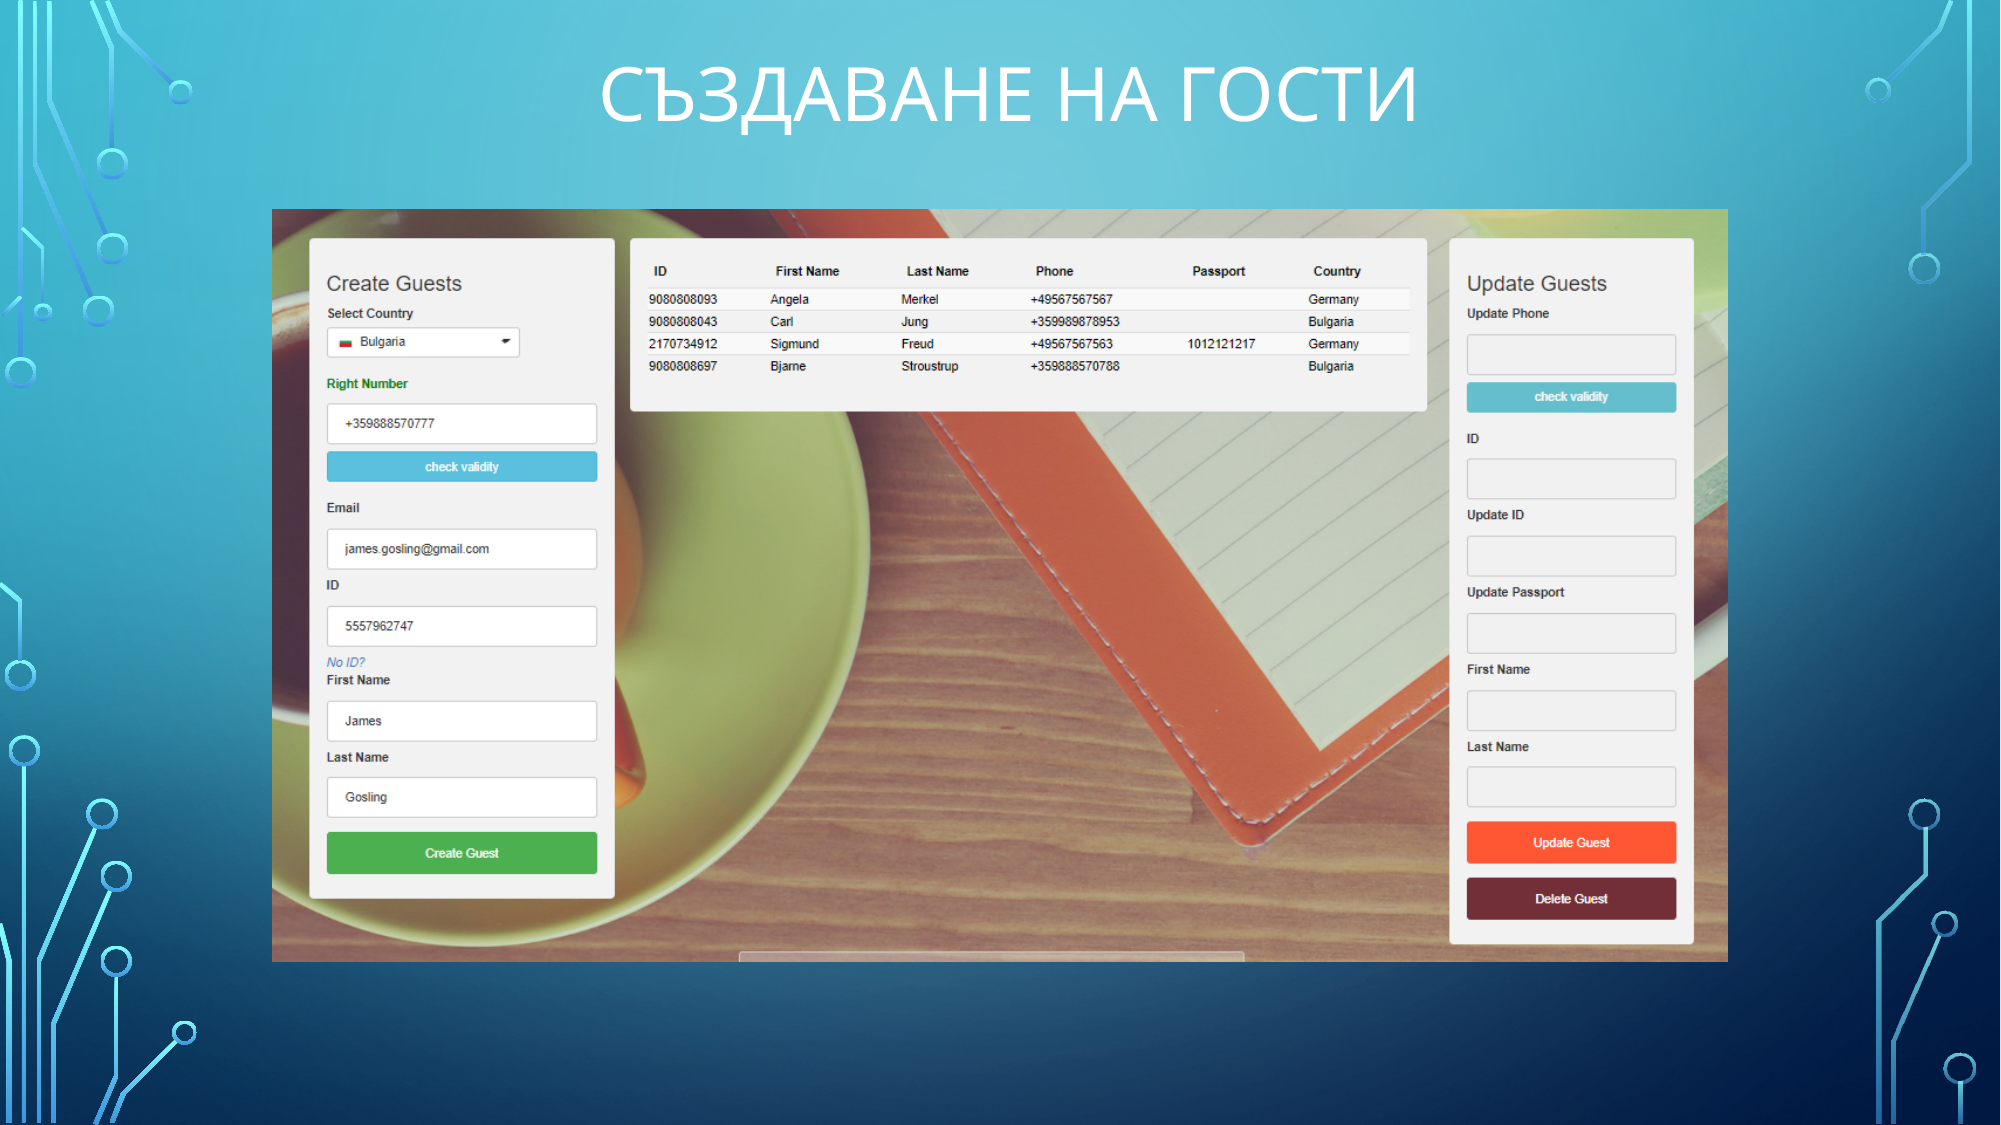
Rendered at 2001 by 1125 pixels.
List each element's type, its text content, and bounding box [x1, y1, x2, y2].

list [272, 208, 1728, 962]
title Създаване на гости [187, 42, 1813, 153]
